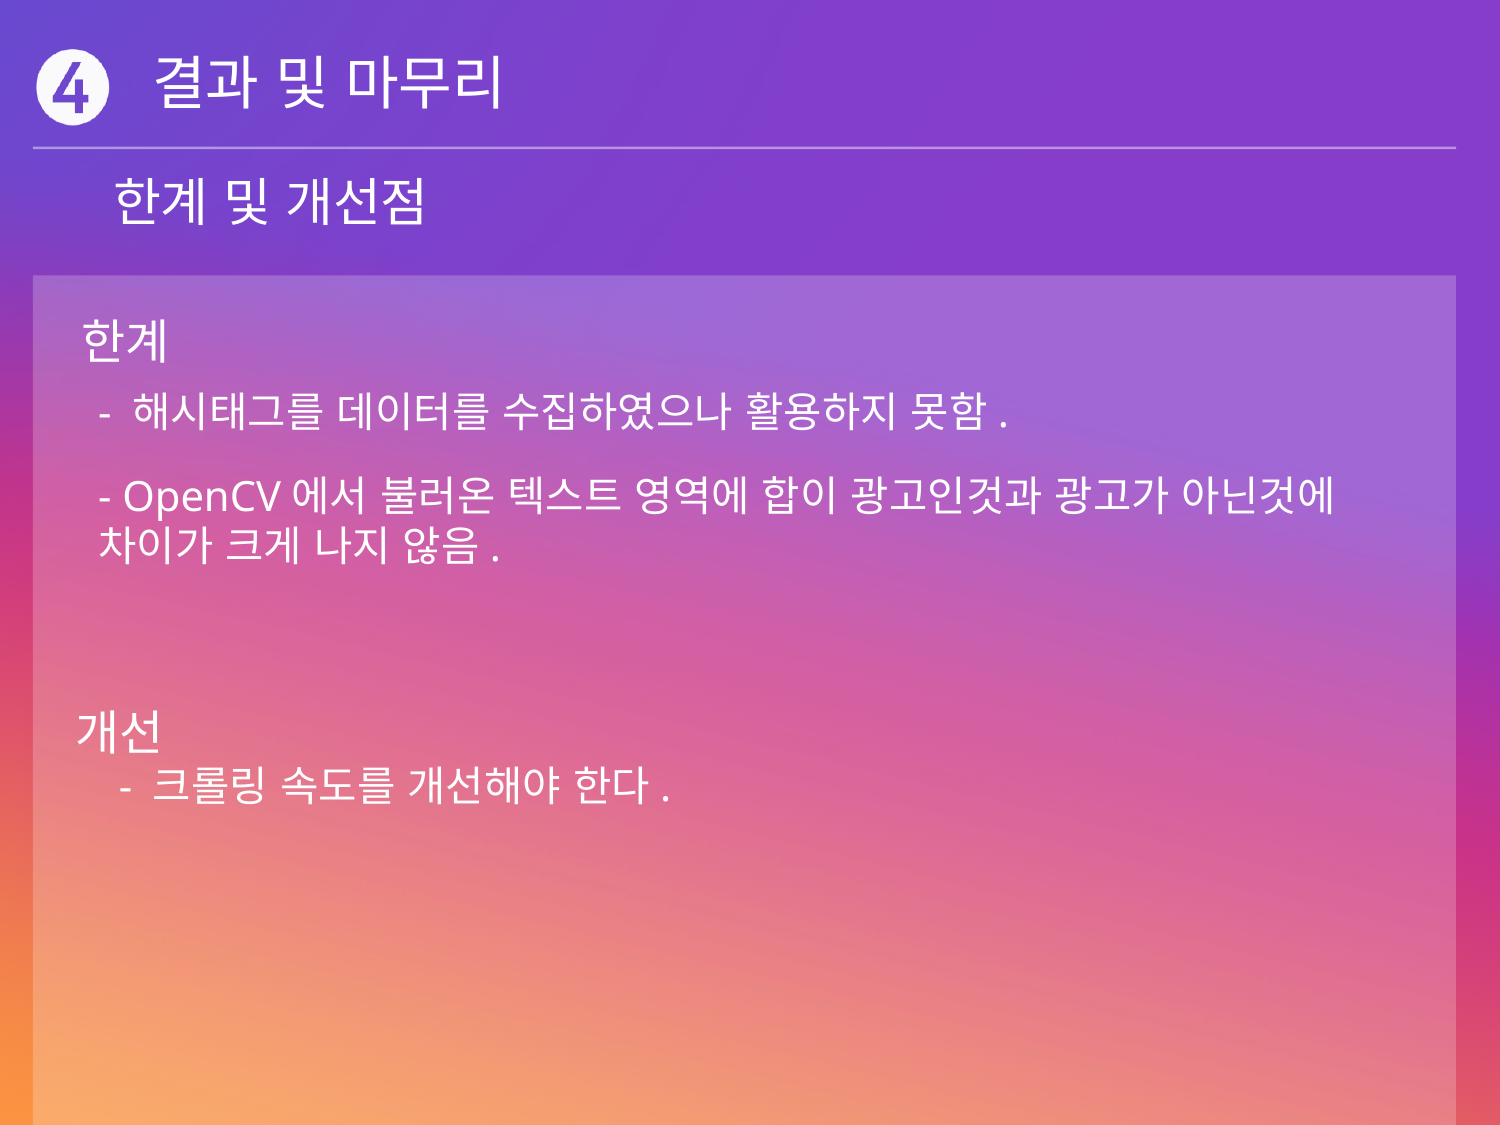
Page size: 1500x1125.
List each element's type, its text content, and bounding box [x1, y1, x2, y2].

picture [0, 0, 1500, 1125]
text_box [32, 274, 1457, 1125]
text_box 개선 - 크롤링 속도를 개선해야 한다. [64, 696, 1405, 853]
text_box 한계 [70, 305, 242, 375]
text_box - 해시태그를 데이터를 수집하였으나 활용하지 못함. - OpenCV에서 불러온 텍스트 영역에 합이 광고인것과 광고가 아닌것에 차이가 크게 나지 않음. [86, 380, 1359, 575]
text_box 한계 및 개선점 [98, 161, 444, 239]
text_box 결과 및 마무리 [137, 39, 521, 124]
